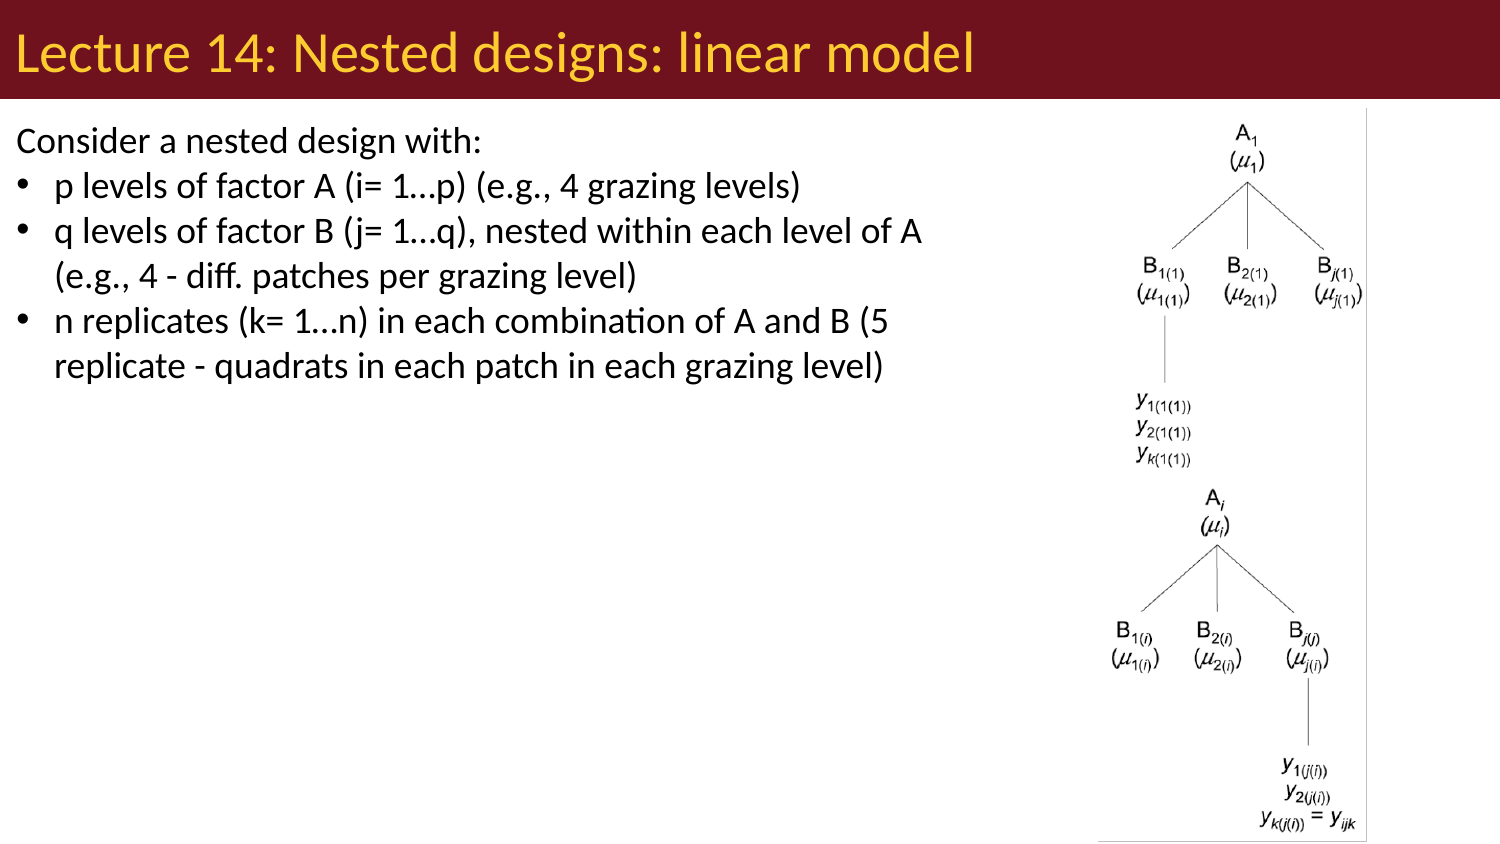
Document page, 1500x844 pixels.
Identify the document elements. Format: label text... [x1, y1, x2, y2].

title Lecture 14: Nested designs: linear model [0, 0, 1500, 99]
list Consider a nested design with: p levels of factor A (i= 1…p) (e.g., 4 grazing levels) q levels of factor B (j= 1…q), nested within each level of A (e.g., 4 - diff. patches per grazing level) n replicates (k= 1…n) in each combination of A and B (5 replicate - quadrats in each patch in each grazing level) [1, 108, 988, 844]
picture [1097, 107, 1367, 842]
